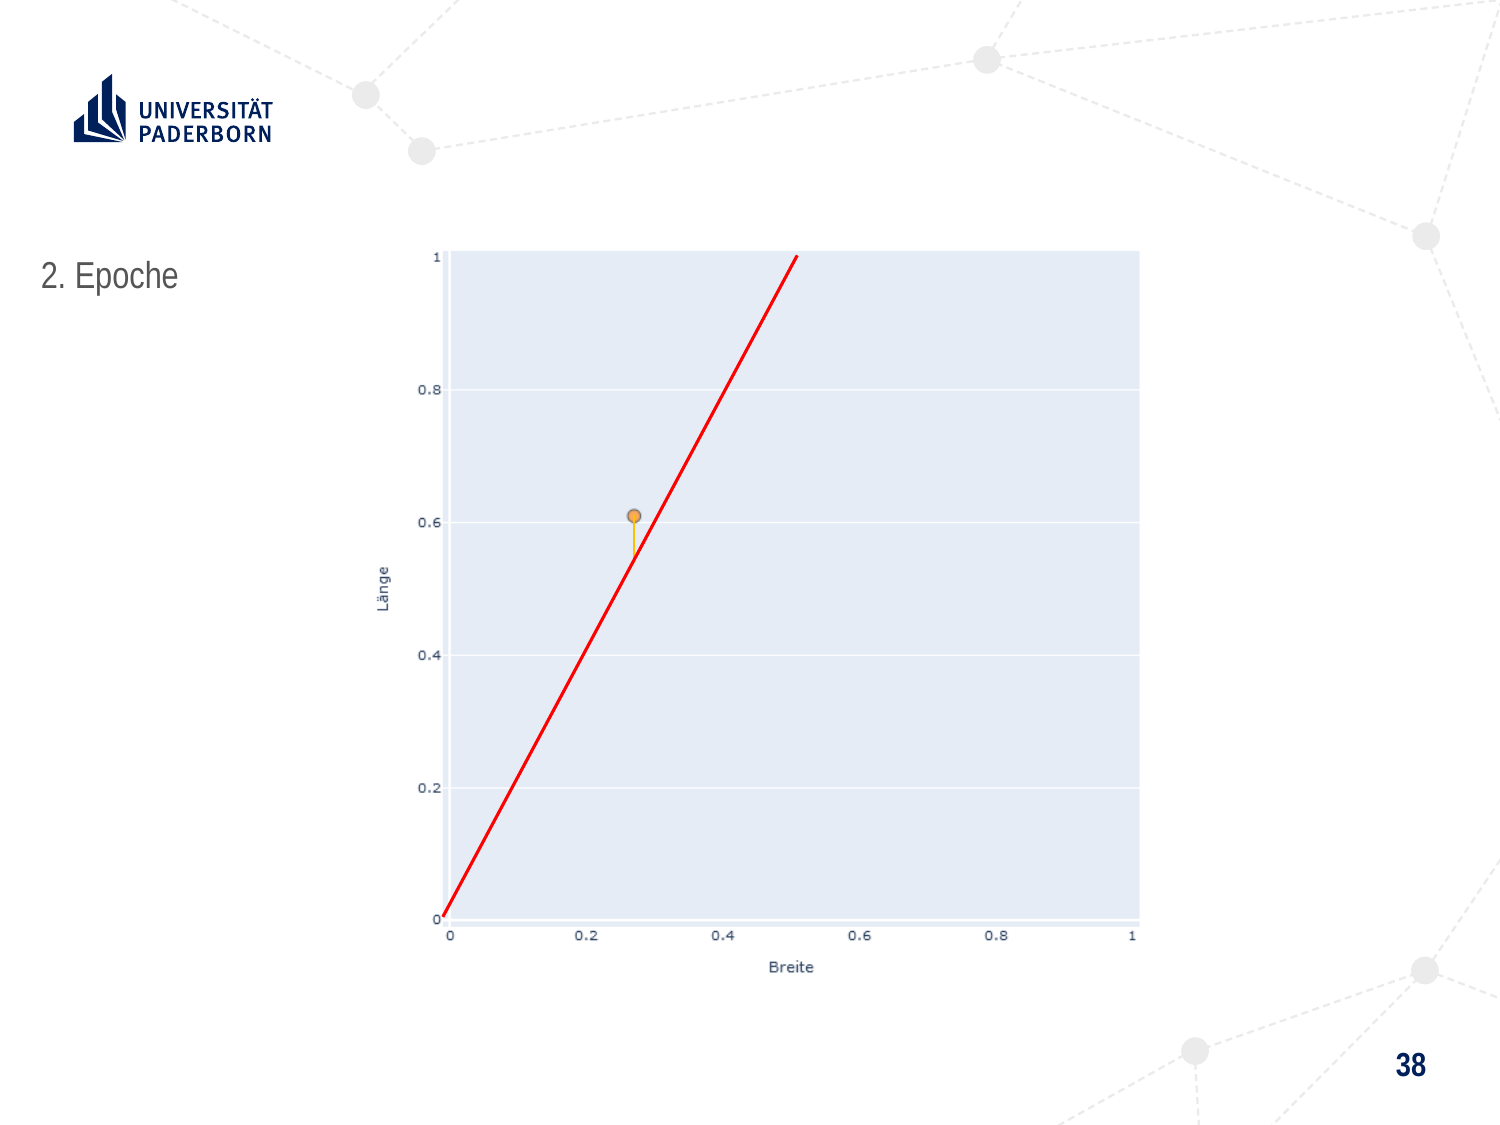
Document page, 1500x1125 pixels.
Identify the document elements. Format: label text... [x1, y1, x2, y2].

picture [360, 219, 1188, 986]
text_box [442, 255, 798, 917]
text_box 2. Epoche [26, 243, 194, 304]
slide_number 38 [1308, 1042, 1427, 1091]
